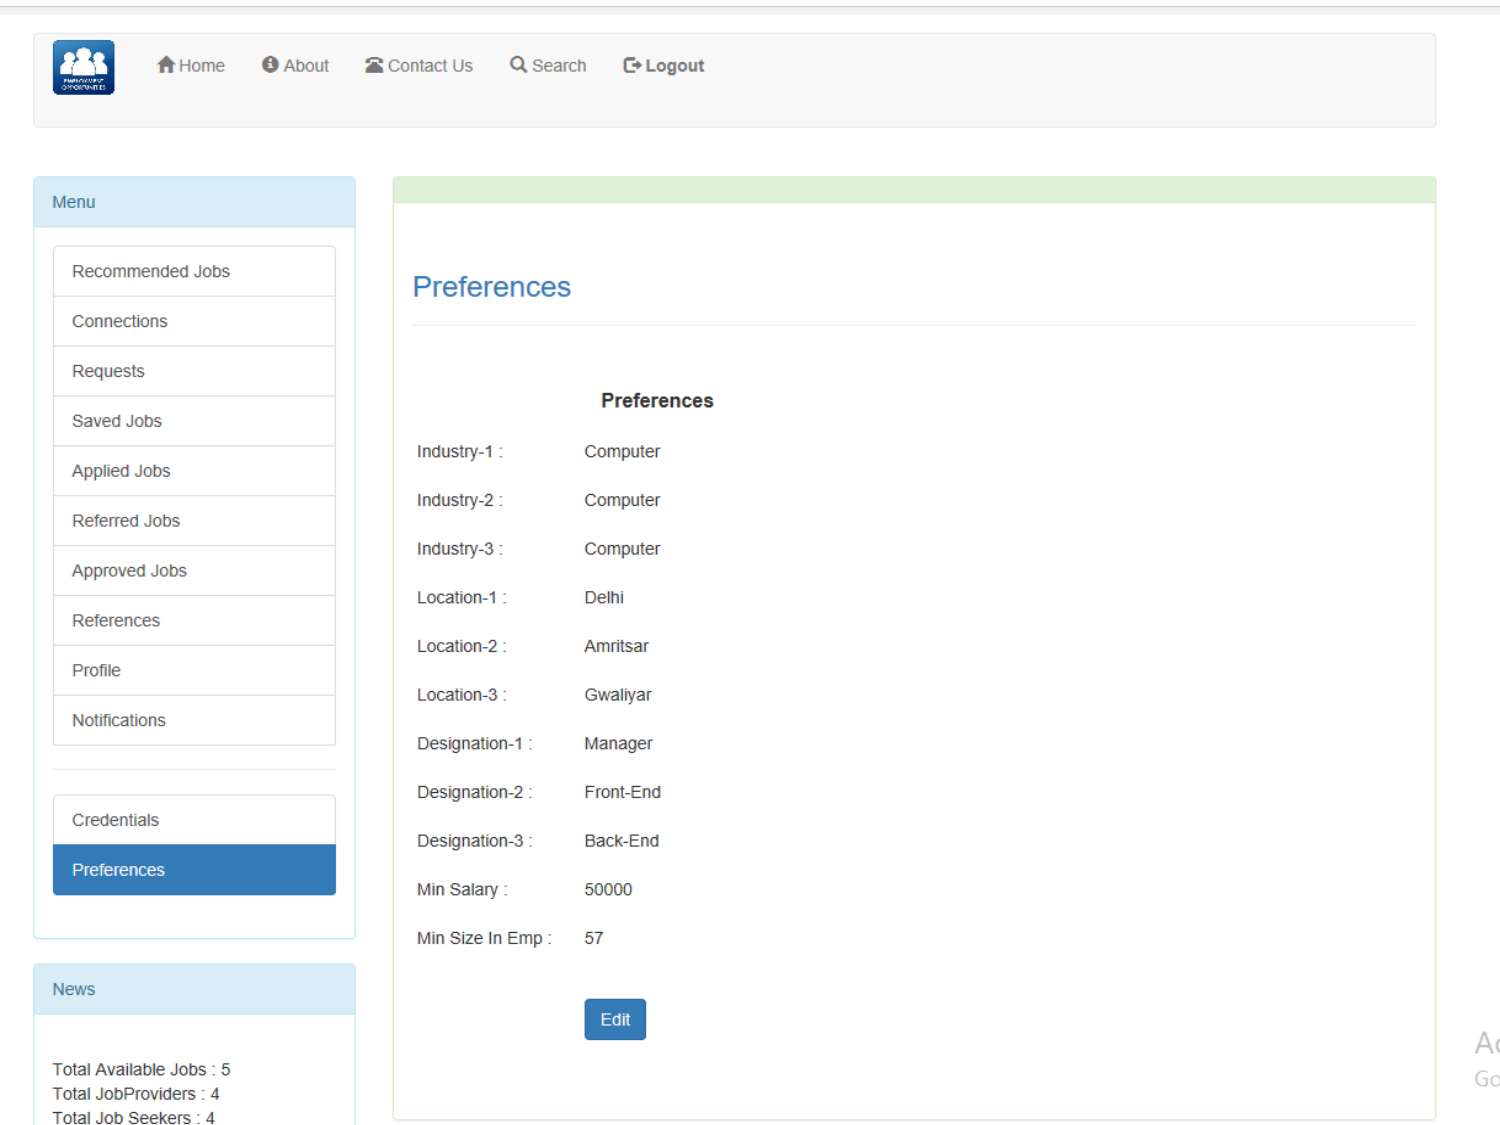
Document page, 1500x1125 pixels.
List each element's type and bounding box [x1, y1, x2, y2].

list [0, 0, 1500, 1125]
